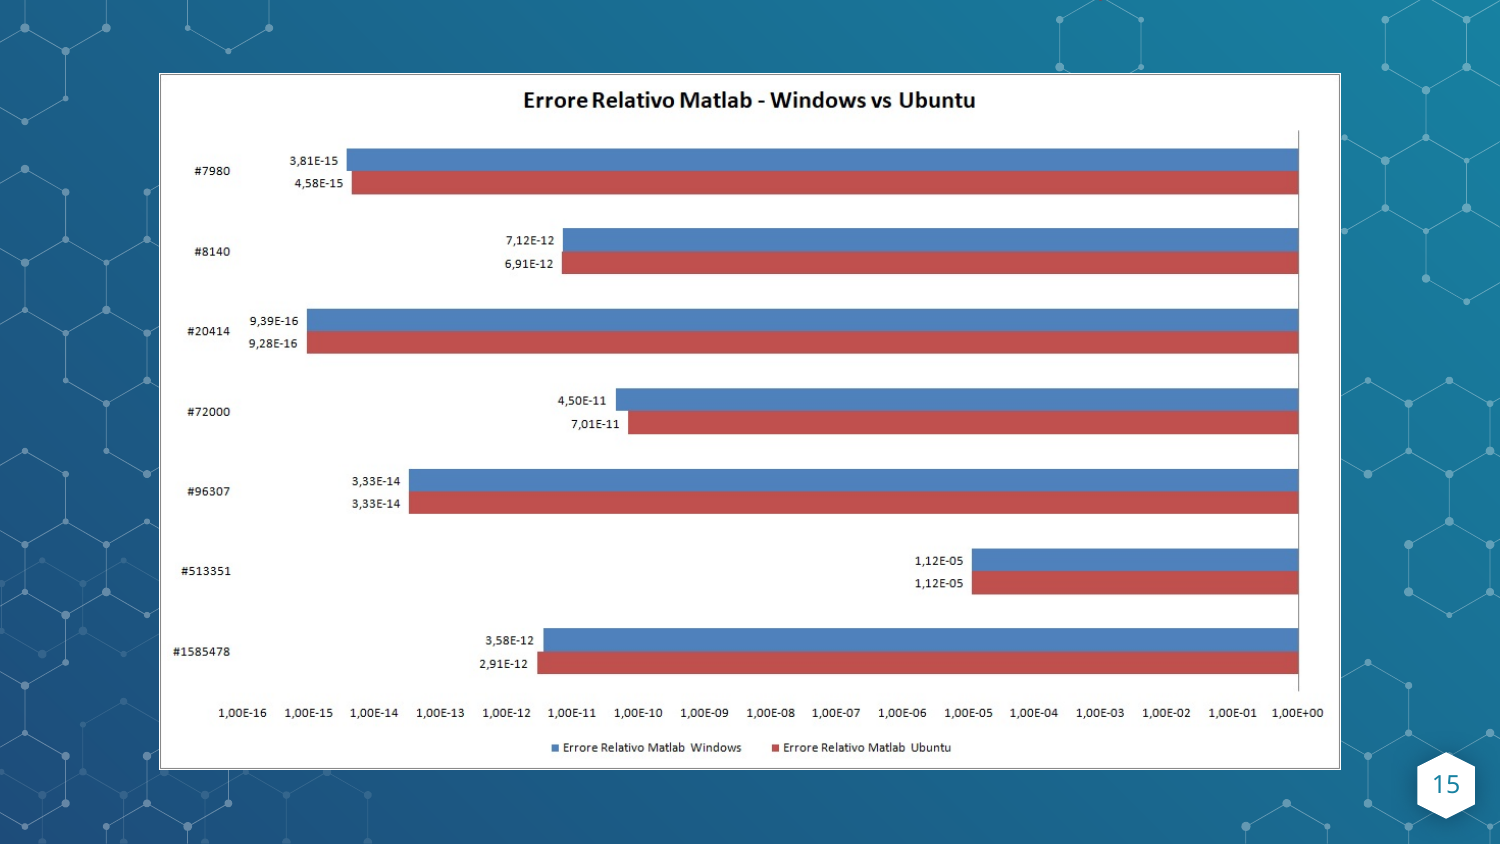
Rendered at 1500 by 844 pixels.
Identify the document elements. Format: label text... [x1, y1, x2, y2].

slide_number 15 [1417, 752, 1475, 819]
picture [159, 73, 1341, 771]
